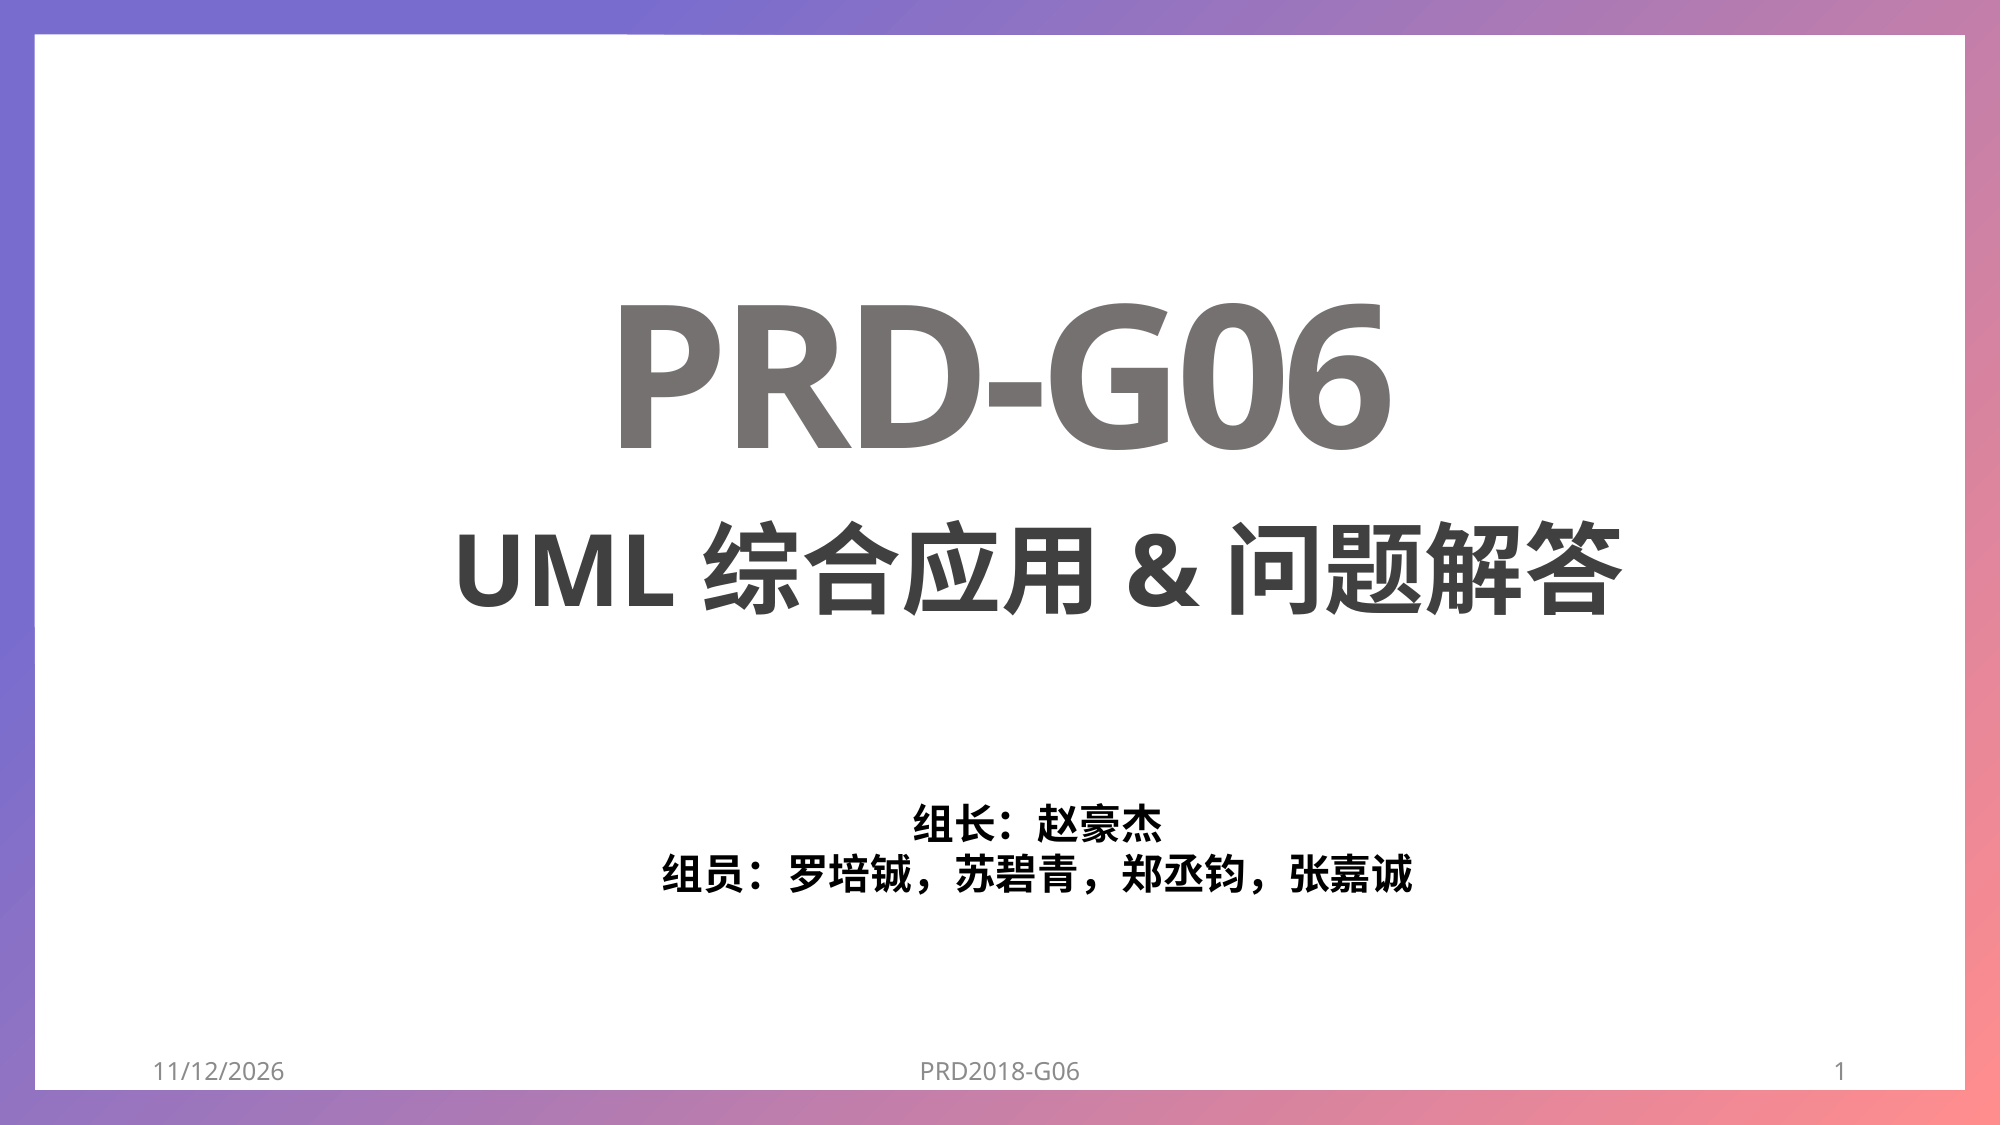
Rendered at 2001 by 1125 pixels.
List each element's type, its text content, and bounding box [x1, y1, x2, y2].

text_box 组长：赵豪杰 组员：罗培铖，苏碧青，郑丞钧，张嘉诚 [613, 790, 1462, 905]
text_box PRD-G06 [588, 241, 1412, 497]
text_box UML综合应用&问题解答 [436, 499, 1639, 634]
text_box [0, 0, 2000, 1125]
footer PRD2018-G06 [662, 1042, 1338, 1103]
slide_number 1 [1412, 1042, 1863, 1103]
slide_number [137, 1042, 588, 1103]
